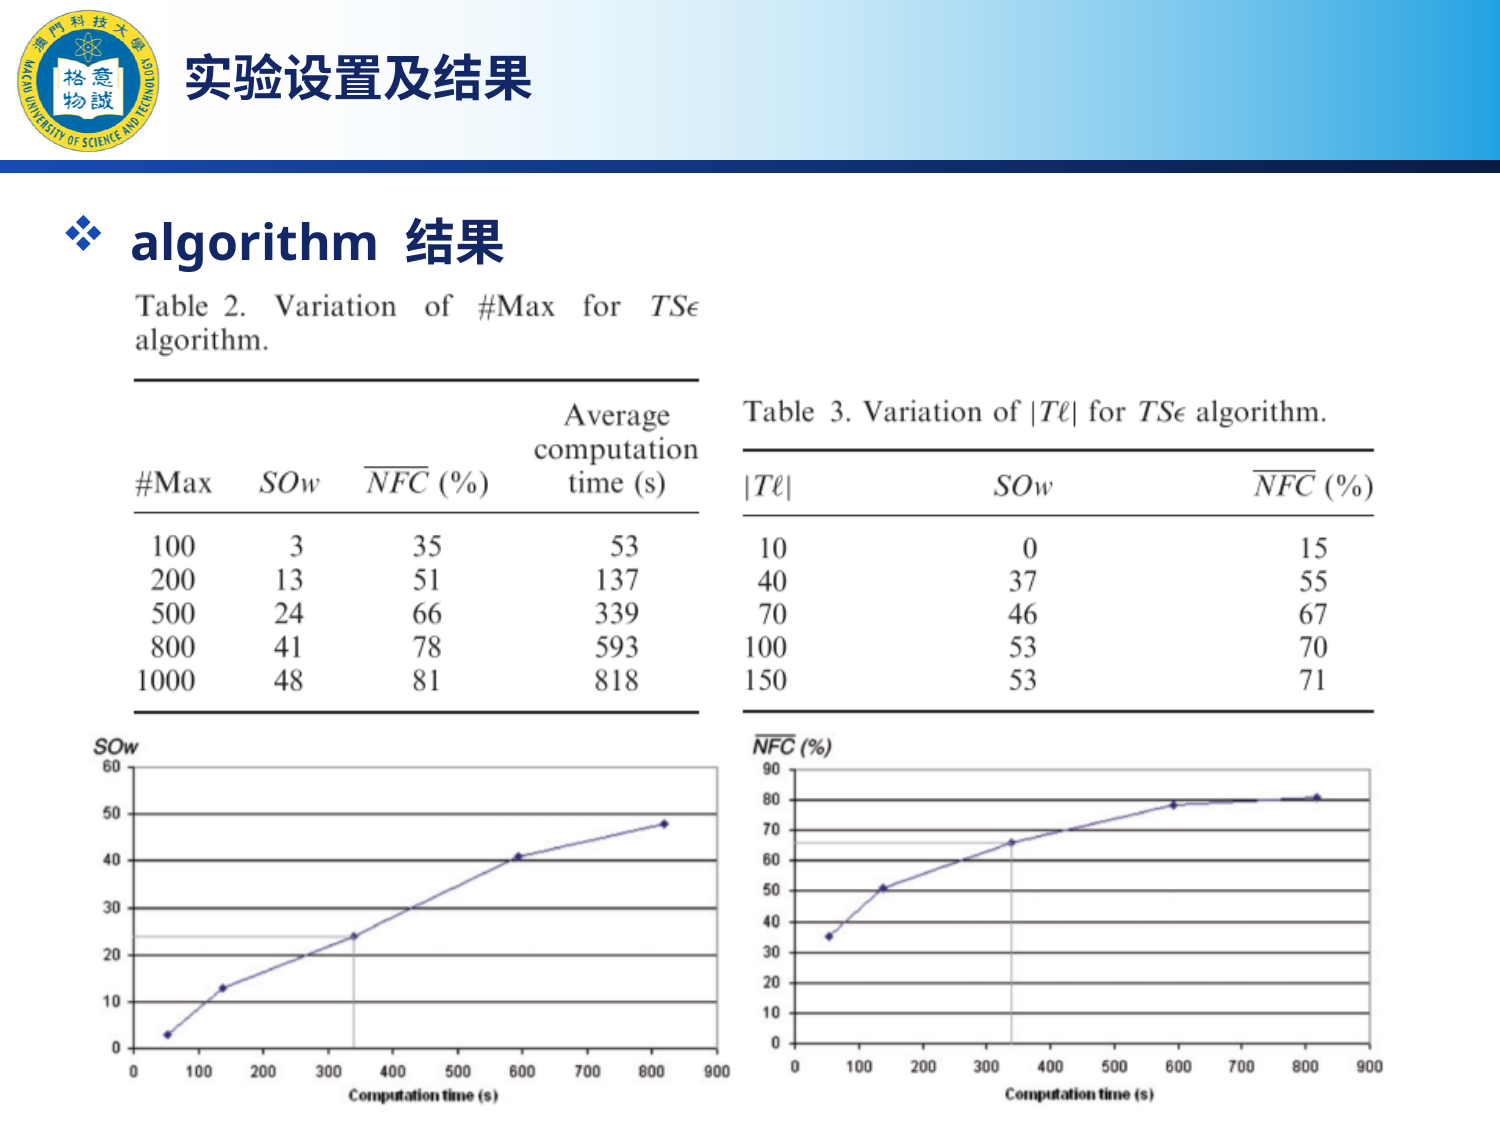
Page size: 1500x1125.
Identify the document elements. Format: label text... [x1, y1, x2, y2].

picture [17, 9, 160, 152]
text_box 实验设置及结果 [164, 45, 549, 115]
picture [85, 731, 1393, 1114]
picture [131, 288, 715, 722]
picture [736, 392, 1389, 727]
